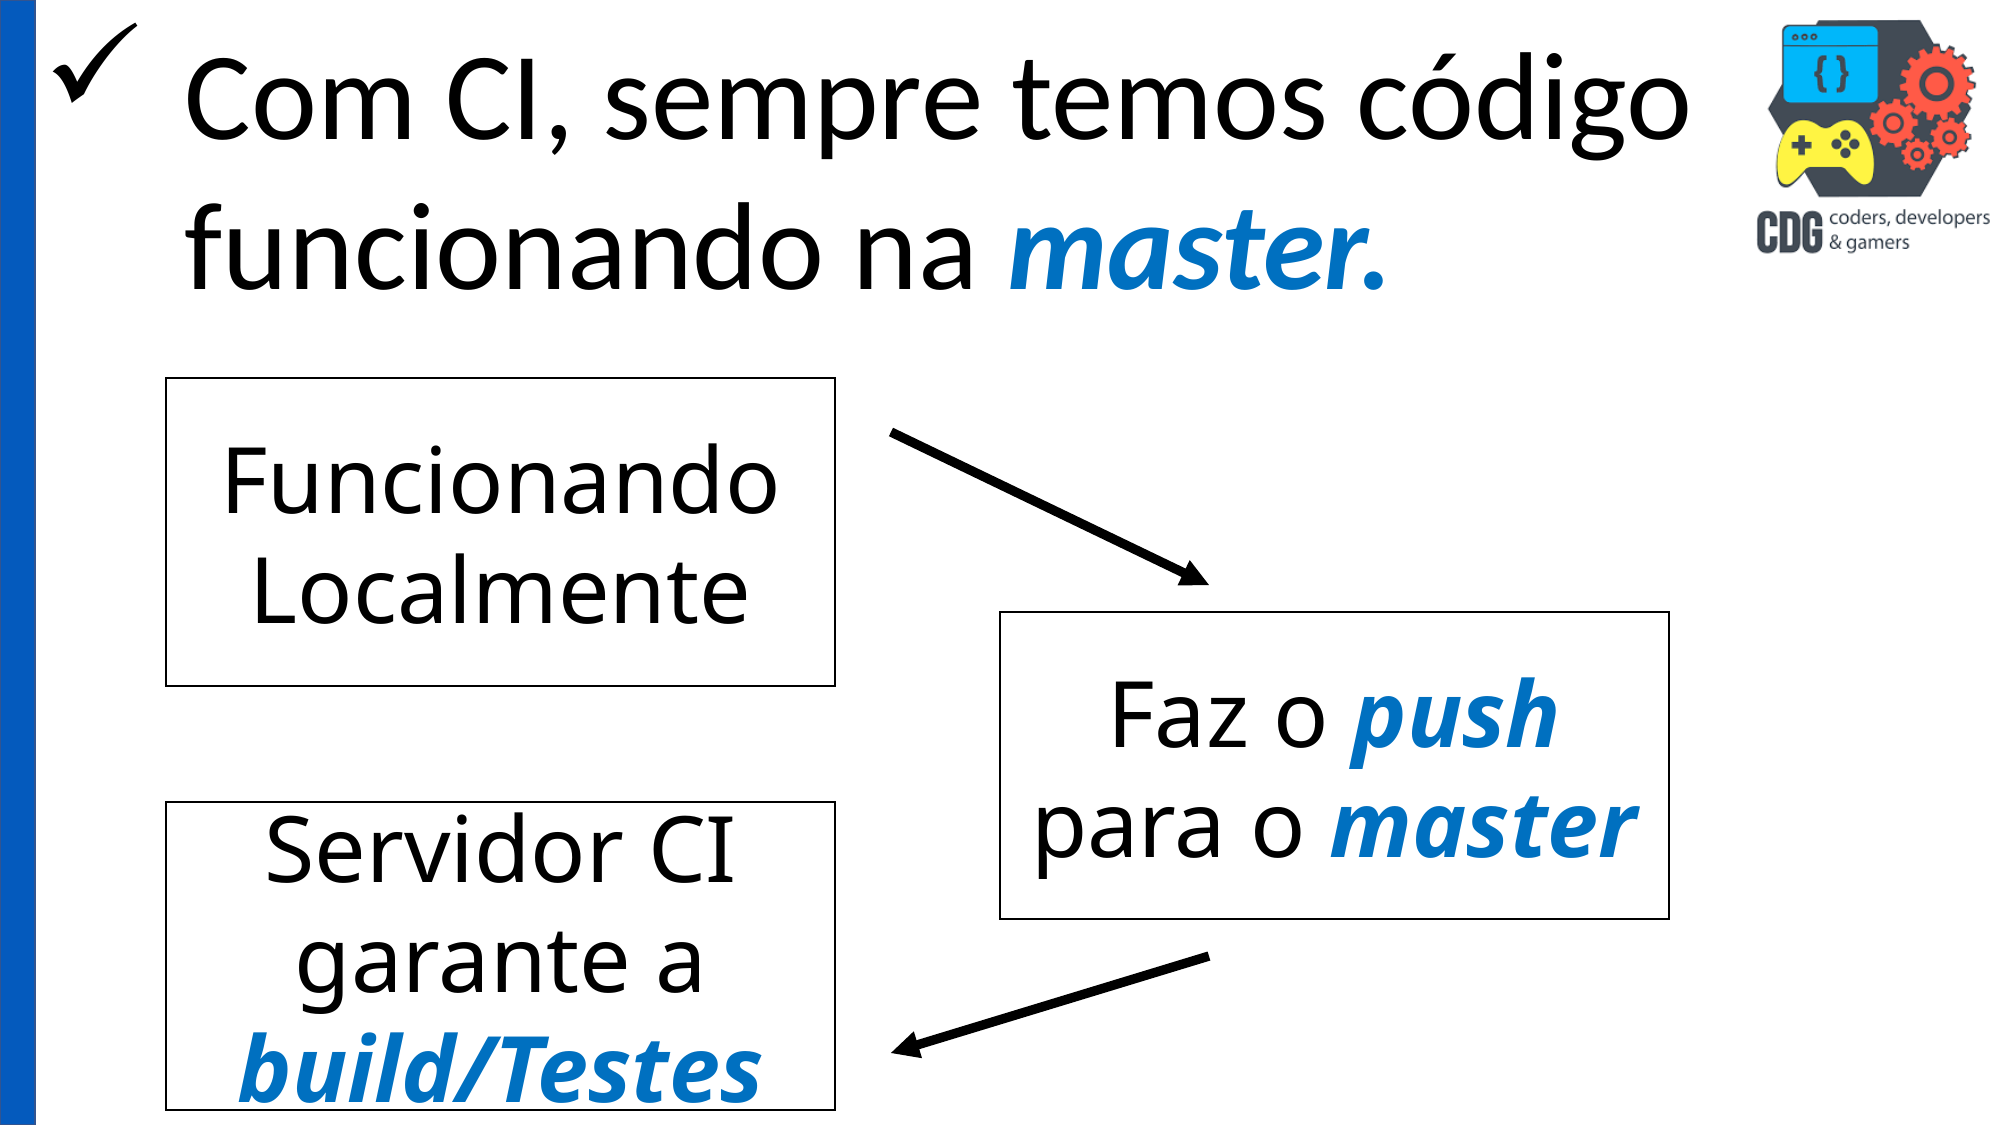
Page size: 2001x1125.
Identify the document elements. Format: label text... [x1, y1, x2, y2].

text_box Funcionando Localmente [165, 377, 836, 687]
text_box Com CI, sempre temos código funcionando na master. [29, 7, 2000, 323]
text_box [890, 956, 1210, 1053]
text_box Servidor CI garante a build/Testes [165, 801, 836, 1111]
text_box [890, 431, 1210, 585]
text_box Faz o push para o master [999, 611, 1670, 920]
